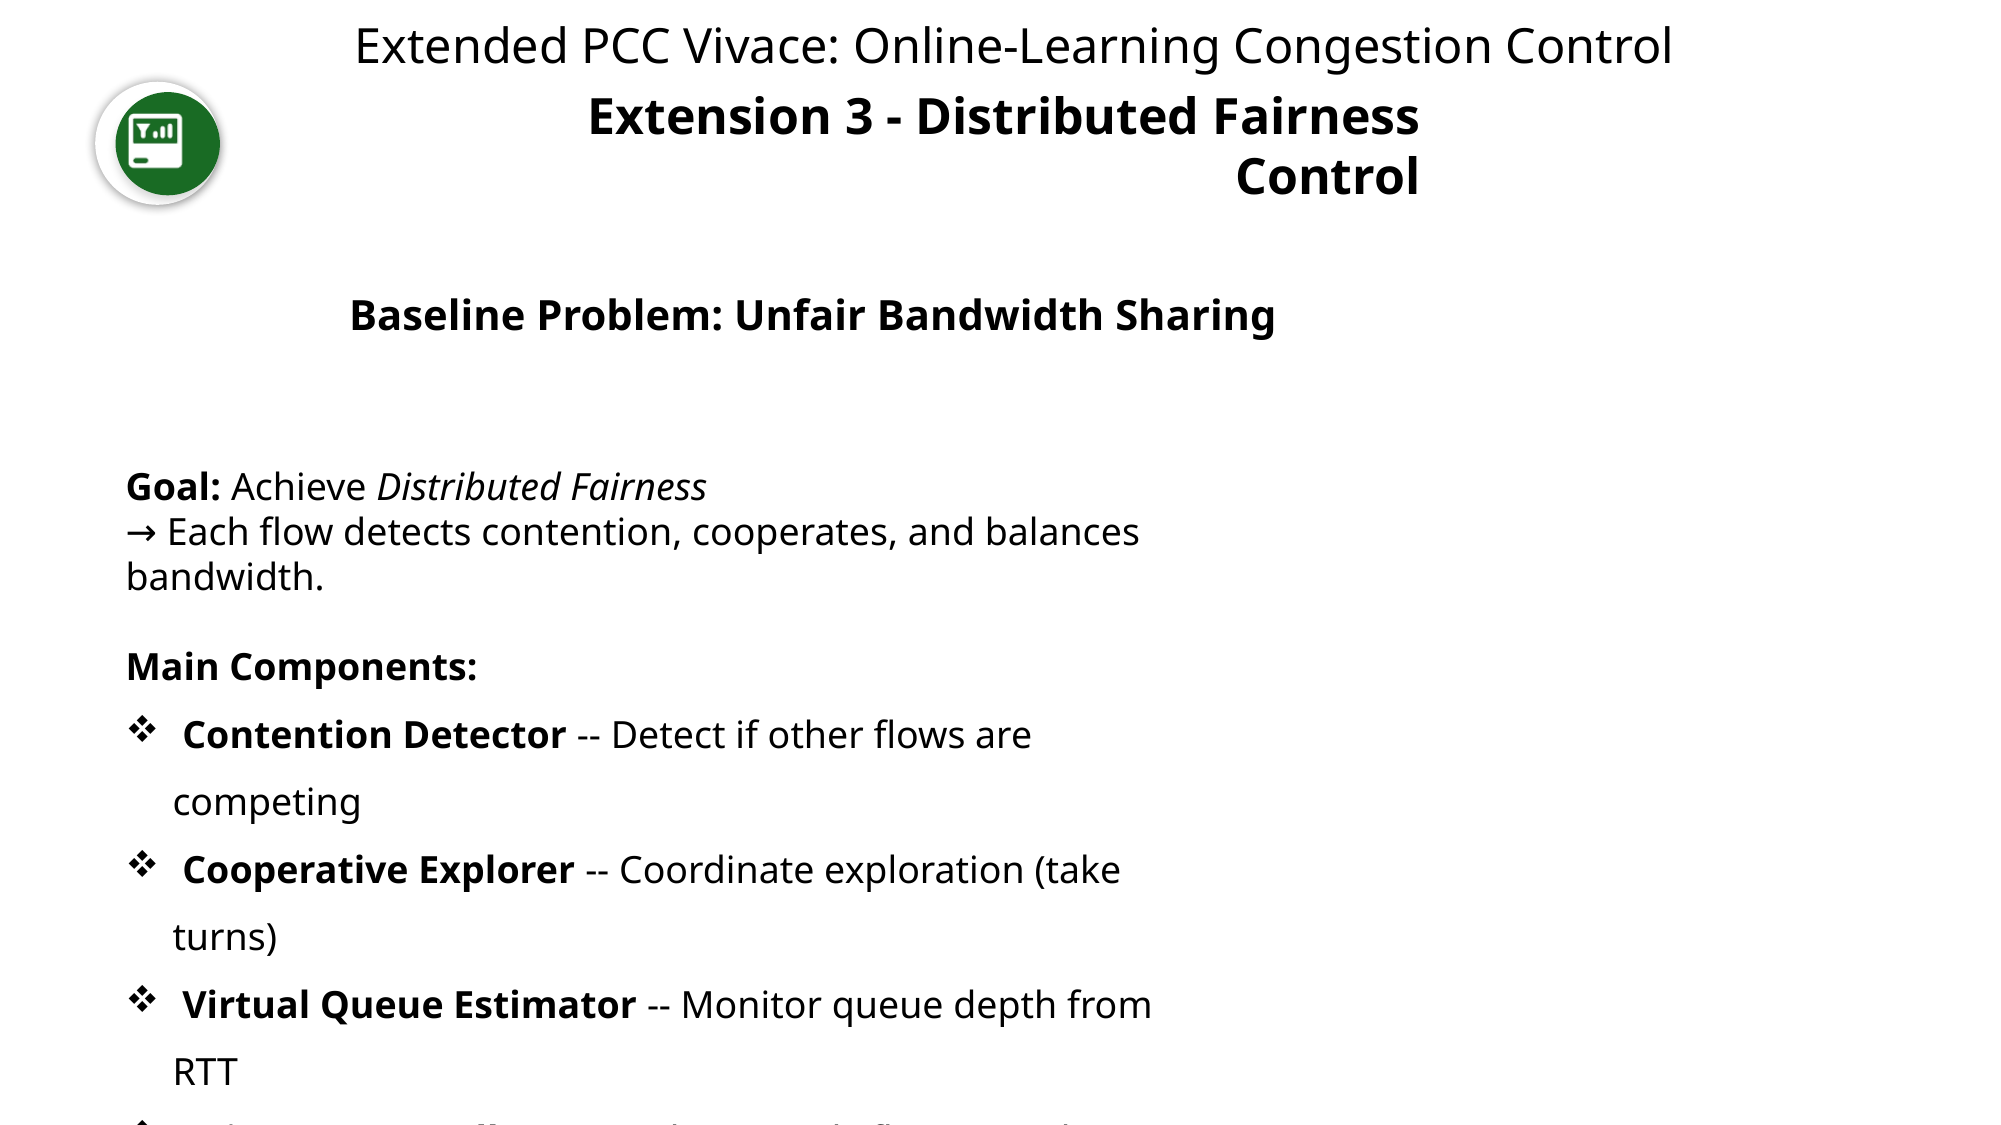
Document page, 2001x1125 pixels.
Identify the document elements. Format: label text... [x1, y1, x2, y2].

text_box [93, 80, 218, 207]
text_box Extended PCC Vivace: Online-Learning Congestion Control [318, 1, 1710, 82]
text_box [127, 90, 222, 197]
text_box Goal: Achieve Distributed Fairness → Each flow detects contention, cooperates, and balances bandwidth. Main Components: Contention Detector -- Detect if other flows are competing Cooperative Explorer -- Coordinate exploration (take turns) Virtual Queue Estimator -- Monitor queue depth from RTT Fairness Controller -- Penalize greedy flows in utility [110, 455, 1216, 1125]
text_box Extension 3 - Distributed Fairness Control [397, 84, 1421, 205]
picture [118, 104, 193, 179]
text_box Baseline Problem: Unfair Bandwidth Sharing [323, 281, 1292, 347]
text_box [114, 123, 118, 164]
